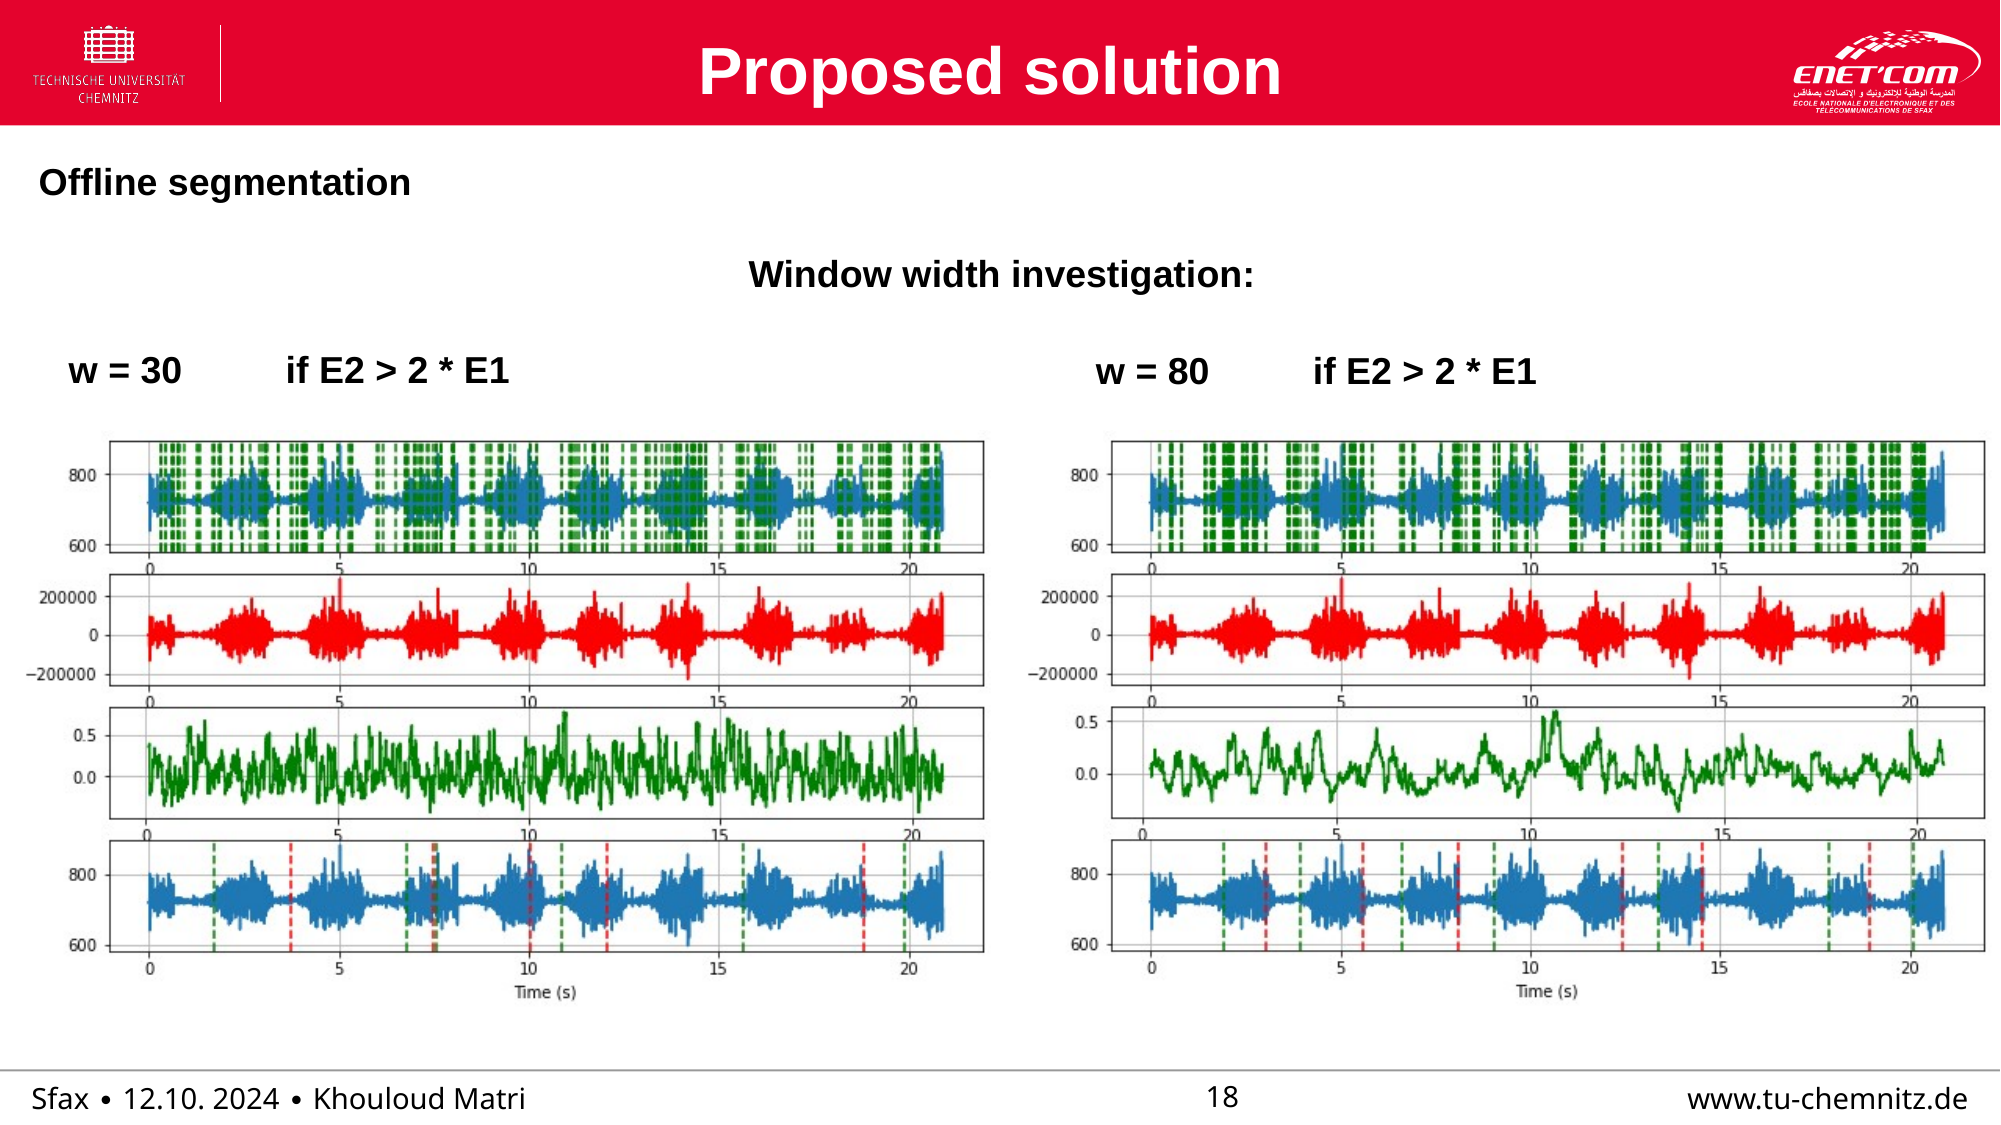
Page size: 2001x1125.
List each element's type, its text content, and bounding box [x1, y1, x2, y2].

text_box if E2 > 2 * E1 [1298, 339, 1553, 400]
text_box Offline segmentation [23, 150, 438, 211]
picture [14, 430, 994, 1011]
text_box w = 80 [1081, 339, 1225, 400]
picture [1793, 30, 1981, 113]
title Proposed solution [143, 36, 1857, 114]
picture [1016, 430, 1995, 1010]
picture [0, 0, 218, 136]
text_box Window width investigation: [733, 242, 1271, 302]
text_box w = 30 [53, 338, 198, 399]
text_box if E2 > 2 * E1 [270, 338, 525, 399]
